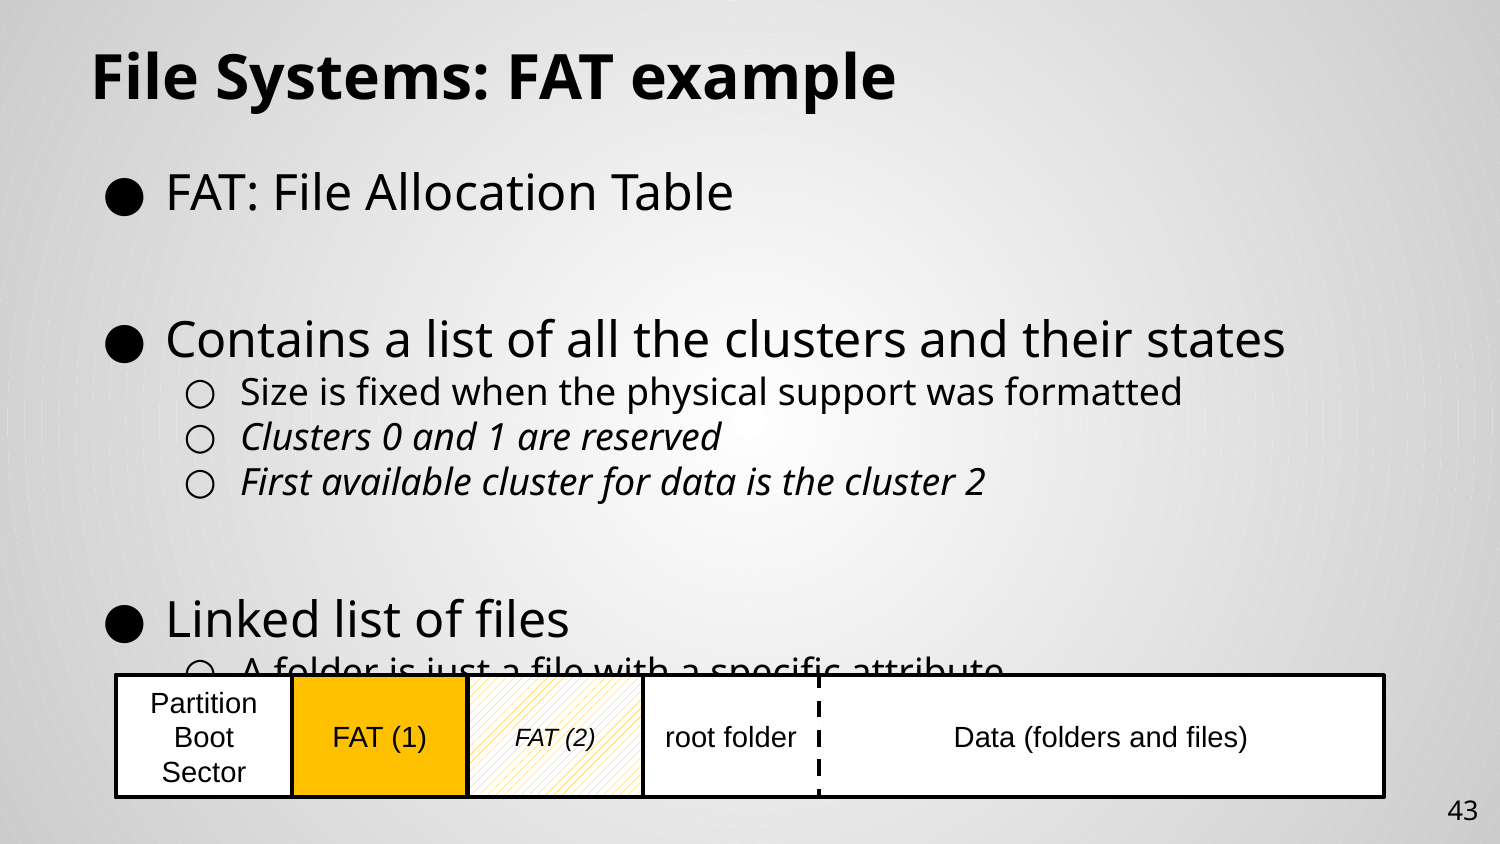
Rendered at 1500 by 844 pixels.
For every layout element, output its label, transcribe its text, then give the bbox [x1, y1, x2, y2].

list FAT: File Allocation Table Contains a list of all the clusters and their states Size is fixed when the physical support was formatted Clusters 0 and 1 are reserved First available cluster for data is the cluster 2 Linked list of files A folder is just a file with a specific attribute [75, 145, 1425, 808]
slide_number 43 [1403, 779, 1494, 844]
title File Systems: FAT example [75, 33, 1425, 128]
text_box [115, 674, 1384, 798]
